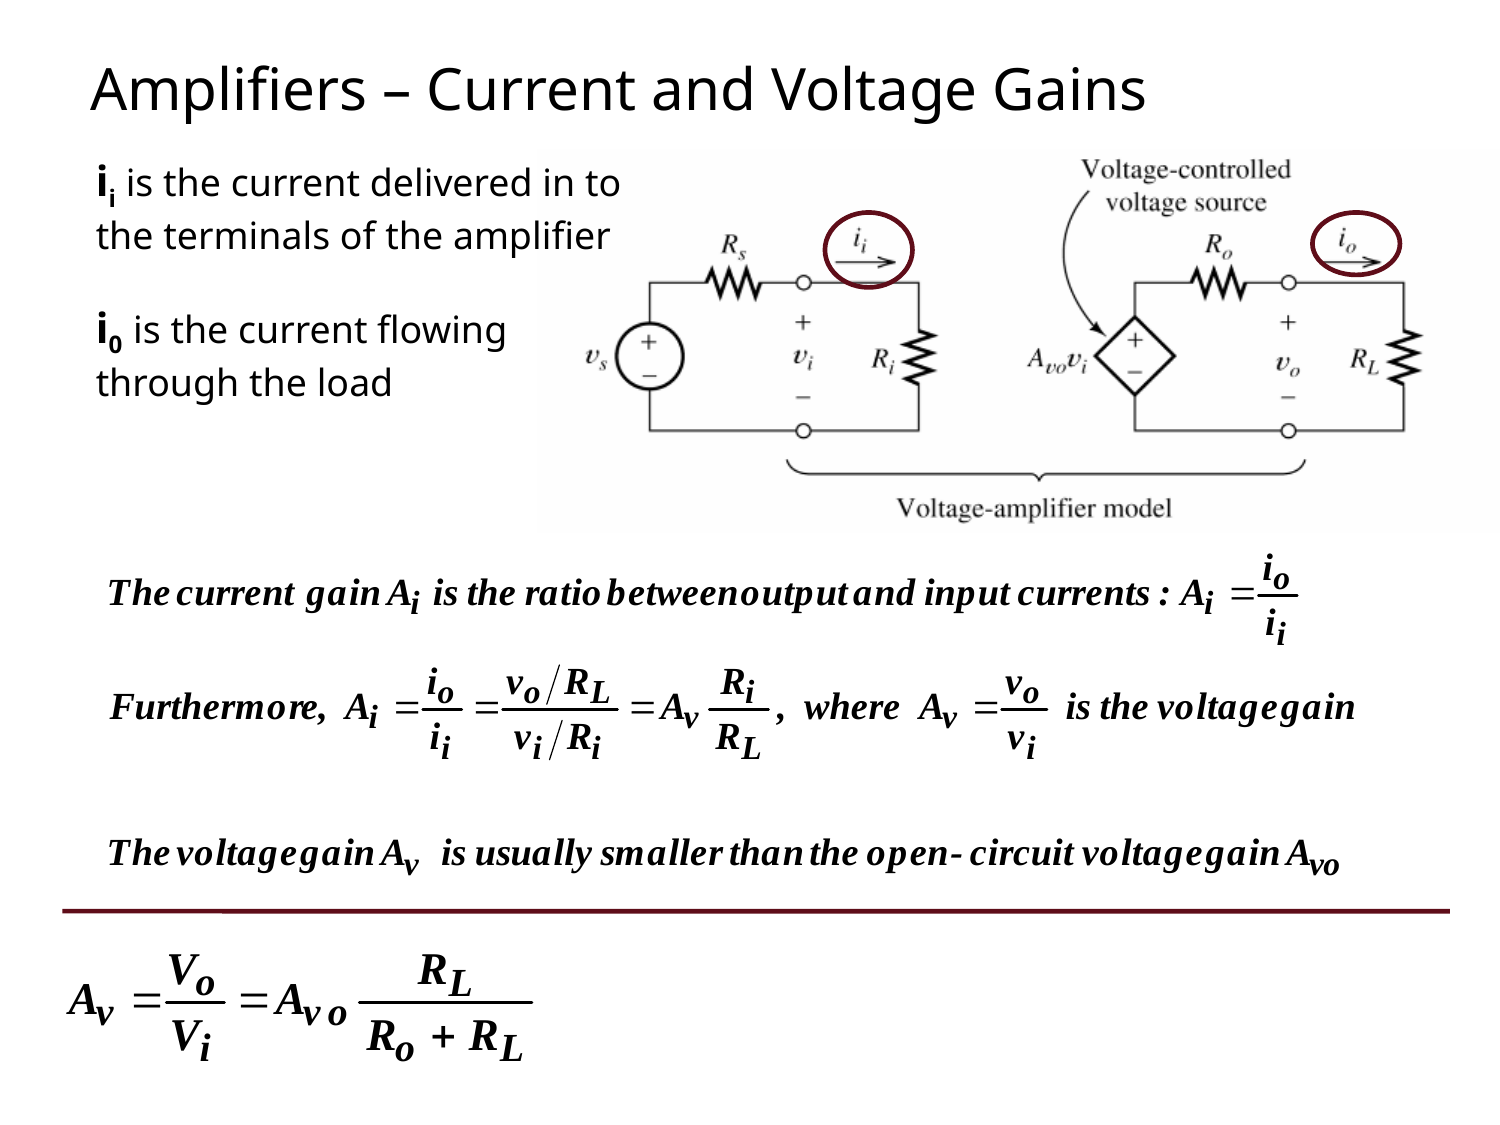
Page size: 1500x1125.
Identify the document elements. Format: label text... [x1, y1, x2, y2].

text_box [54, 934, 544, 1077]
text_box ii is the current delivered in to the terminals of the amplifier i0 is the current flowing through the load [81, 147, 650, 412]
picture [537, 149, 1500, 533]
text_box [99, 540, 1363, 886]
title Amplifiers – Current and Voltage Gains [75, 45, 1363, 125]
